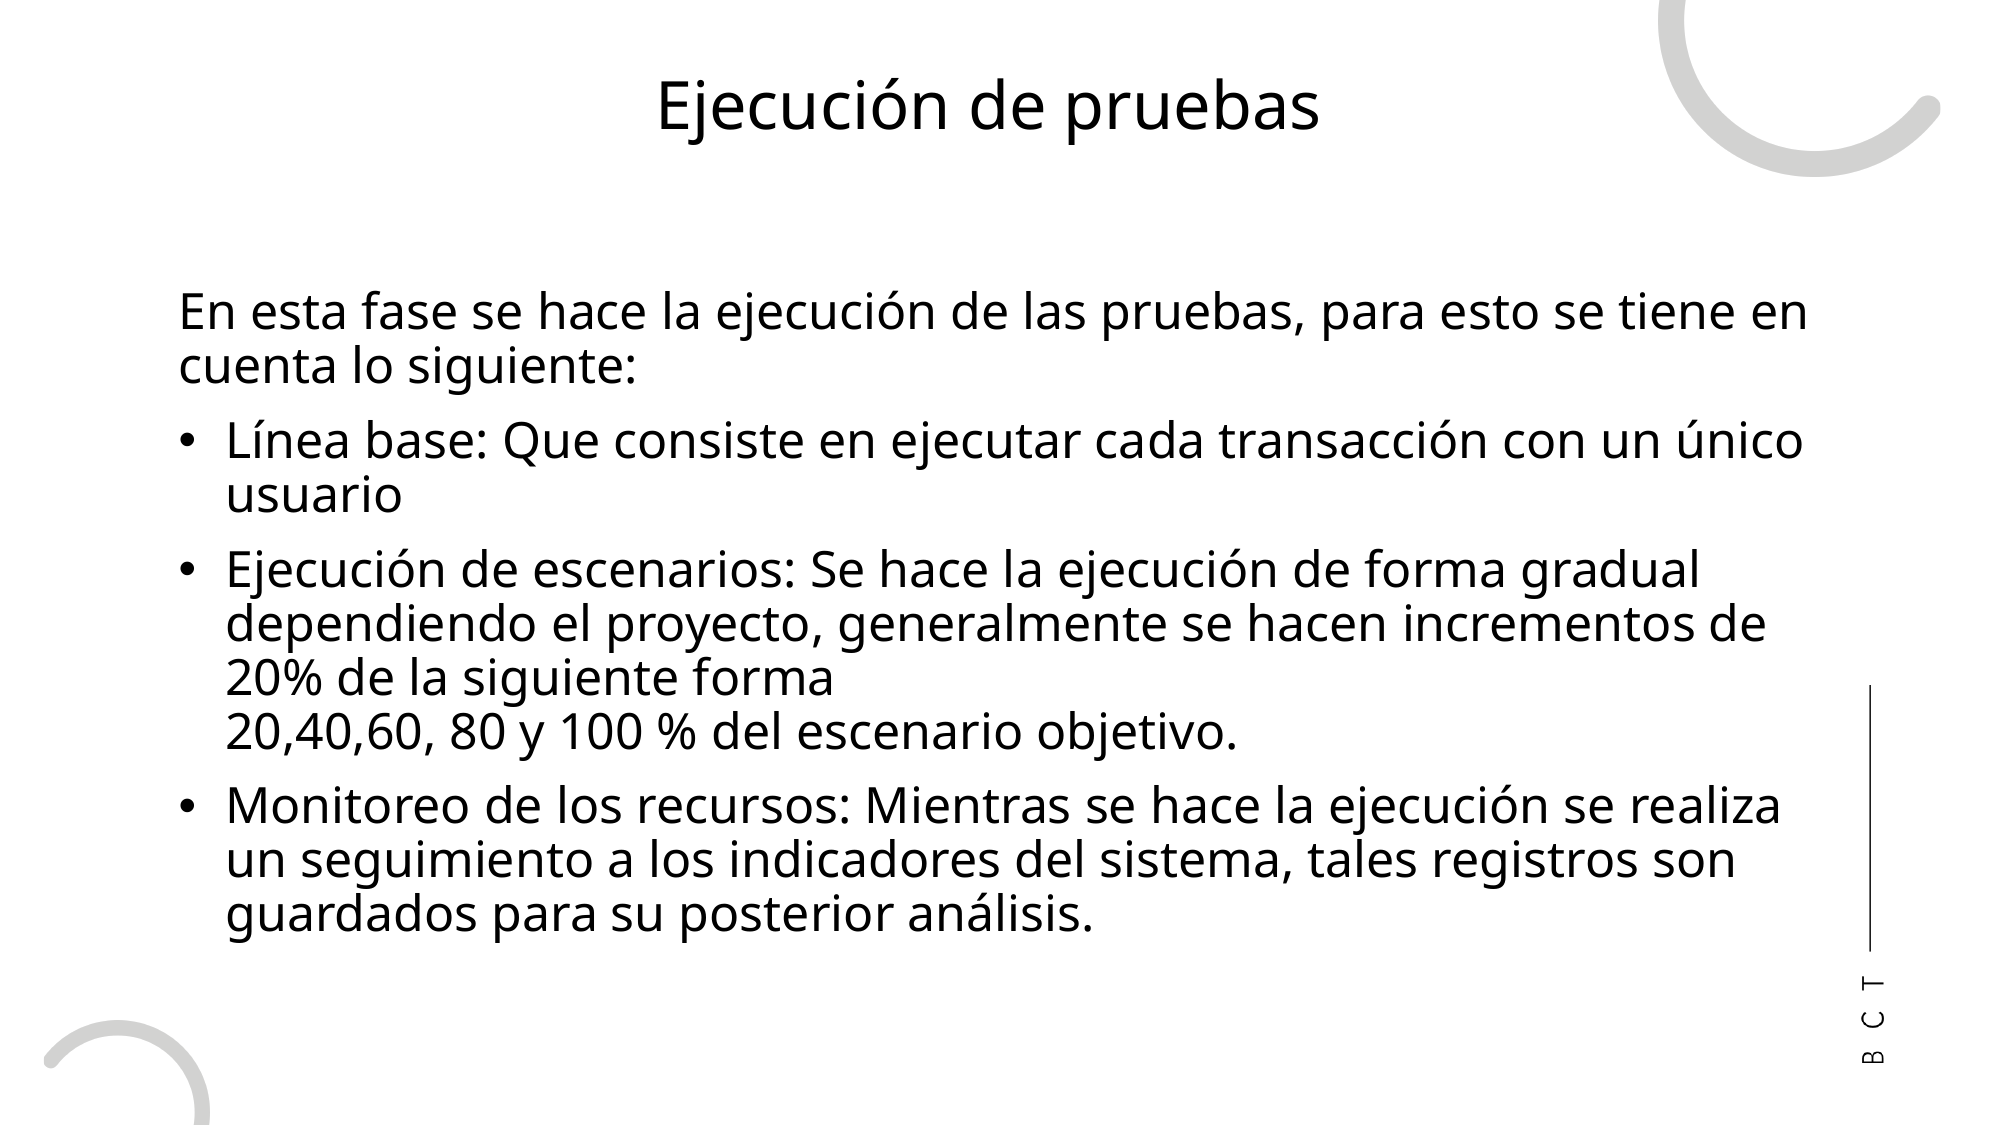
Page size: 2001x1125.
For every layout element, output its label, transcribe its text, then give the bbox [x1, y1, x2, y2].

picture [1861, 685, 1884, 1063]
picture [1658, 0, 1941, 177]
picture [43, 1020, 210, 1125]
list En esta fase se hace la ejecución de las pruebas, para esto se tiene en cuenta lo siguiente: Línea base: Que consiste en ejecutar cada transacción con un único usuario Ejecución de escenarios: Se hace la ejecución de forma gradual dependiendo el proyecto, generalmente se hacen incrementos de 20% de la siguiente forma 20,40,60, 80 y 100 % del escenario objetivo. Monitoreo de los recursos: Mientras se hace la ejecución se realiza un seguimiento a los indicadores del sistema, tales registros son guardados para su posterior análisis. [163, 278, 1836, 790]
list Ejecución de pruebas [153, 64, 1825, 163]
